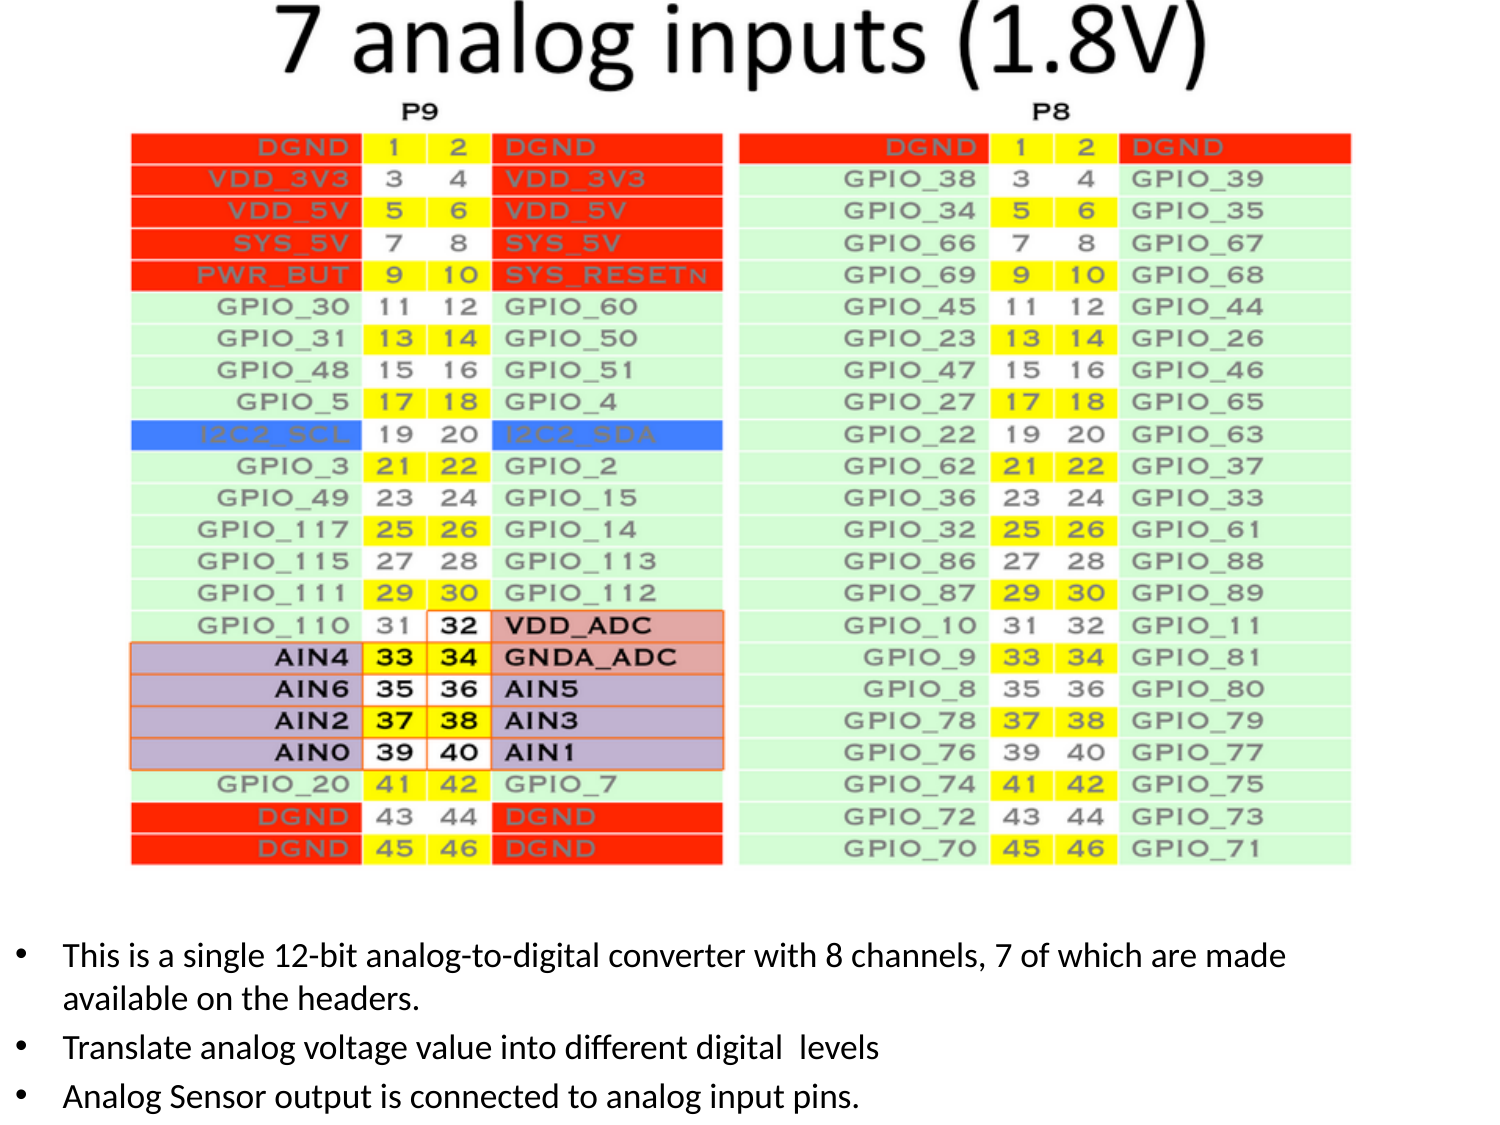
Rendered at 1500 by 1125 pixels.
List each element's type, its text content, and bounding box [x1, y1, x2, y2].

list This is a single 12-bit analog-to-digital converter with 8 channels, 7 of which are made available on the headers. Translate analog voltage value into different digital levels Analog Sensor output is connected to analog input pins. [0, 924, 1413, 1125]
picture [99, 0, 1395, 901]
